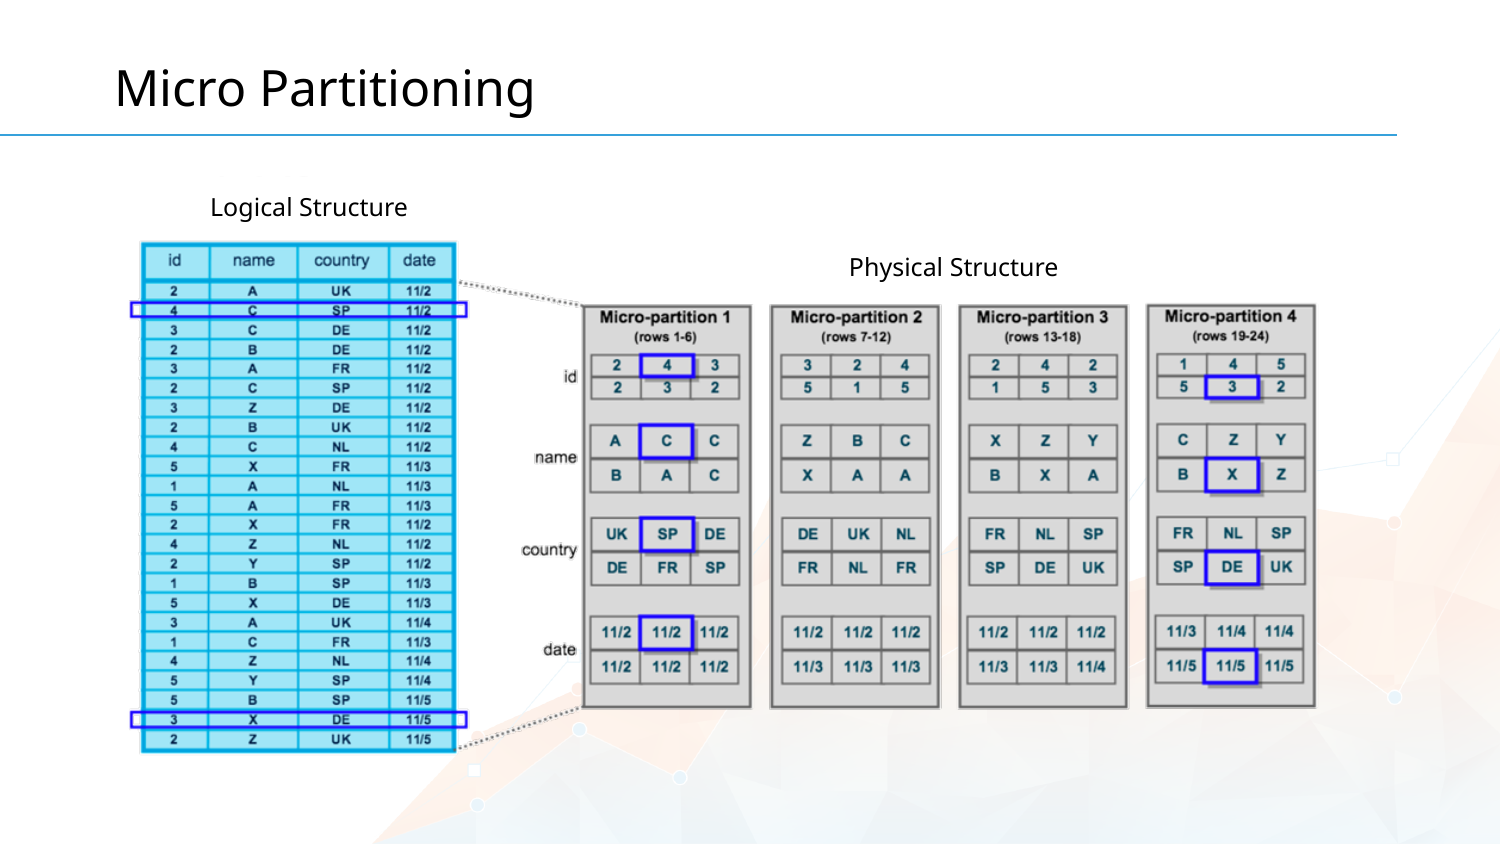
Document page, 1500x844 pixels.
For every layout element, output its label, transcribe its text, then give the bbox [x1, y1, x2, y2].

title Micro Partitioning [103, 44, 1397, 135]
picture [102, 159, 1500, 844]
